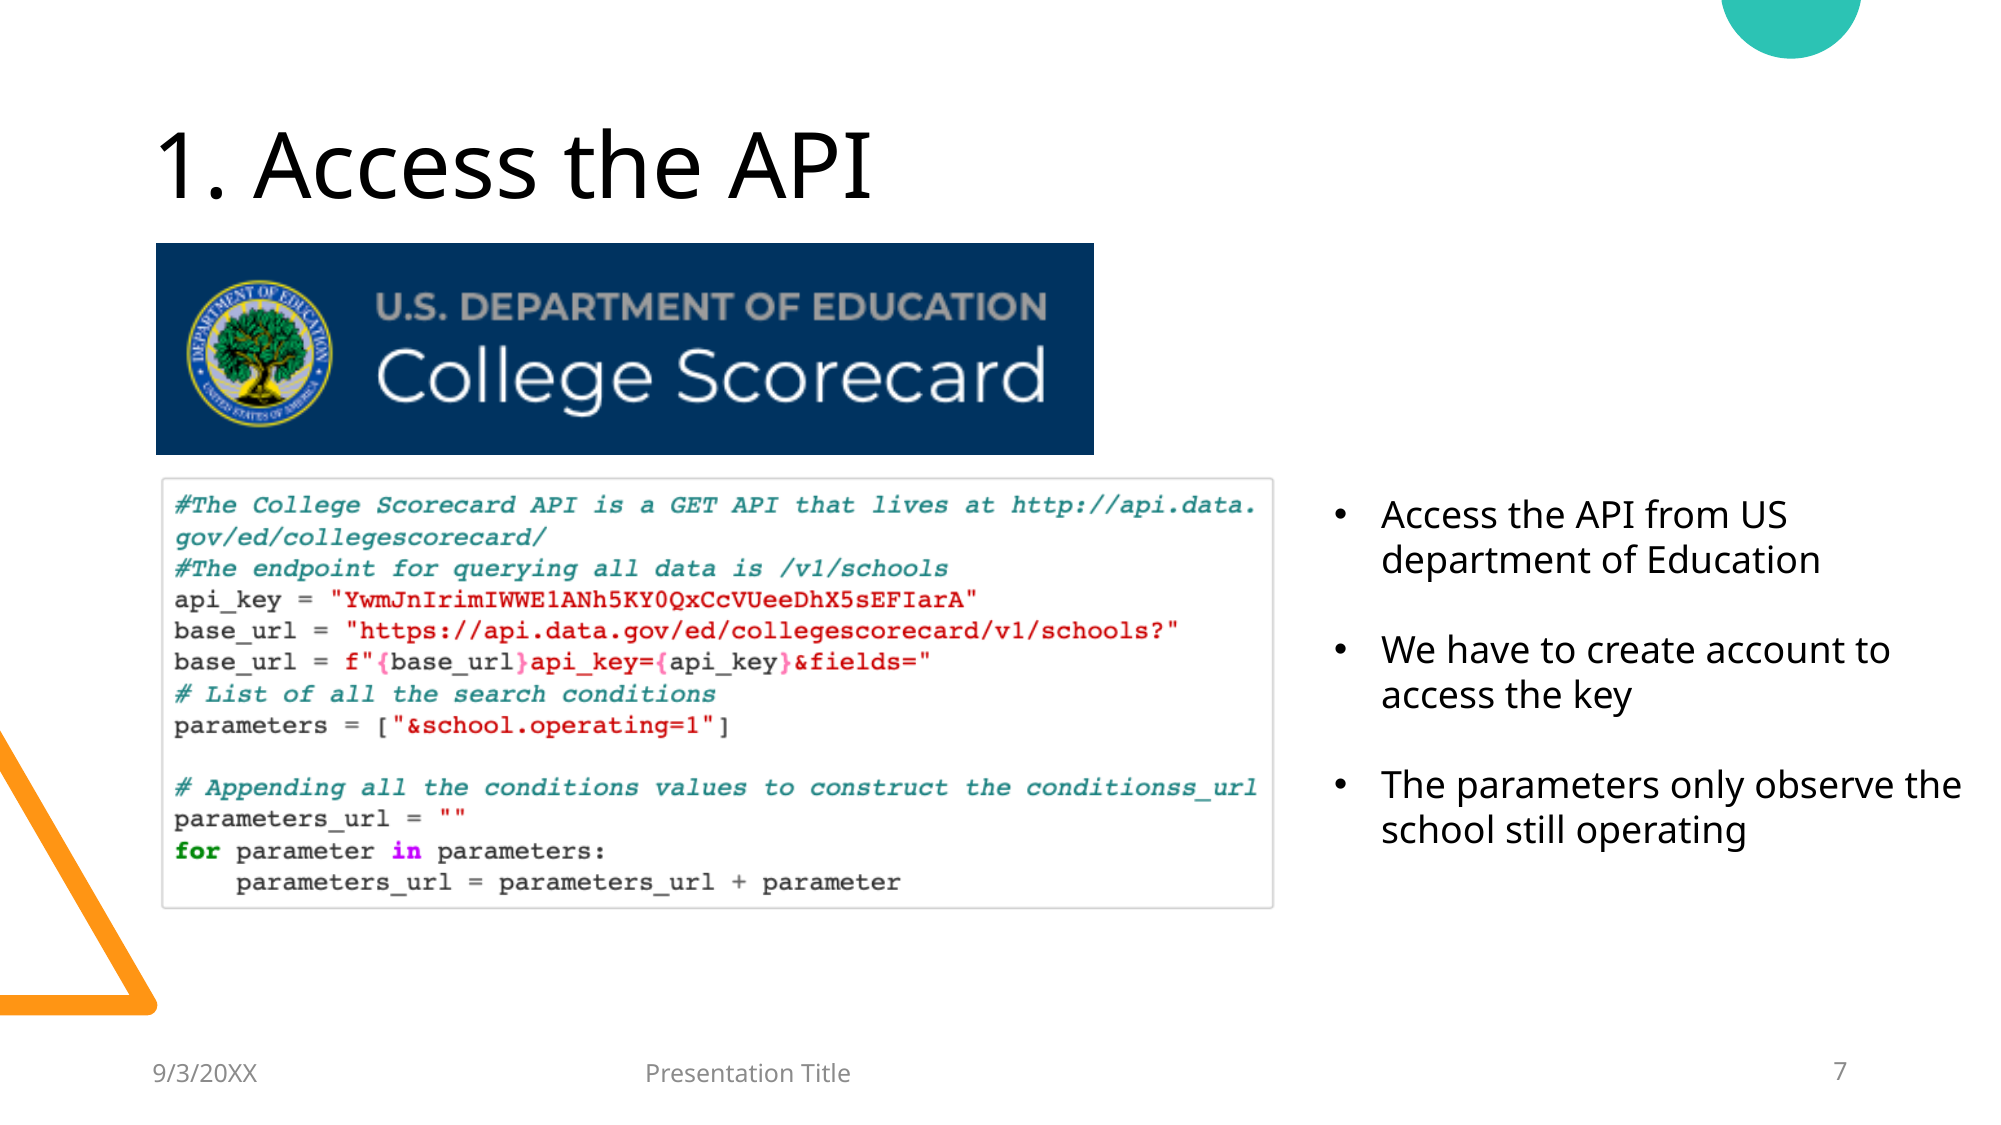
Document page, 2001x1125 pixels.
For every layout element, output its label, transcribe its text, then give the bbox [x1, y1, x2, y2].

slide_number 7 [1604, 1042, 1863, 1103]
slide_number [137, 1042, 418, 1103]
footer Presentation Title [447, 1042, 1050, 1103]
title 1. Access the API [137, 59, 1050, 278]
picture [156, 243, 1094, 455]
text_box Access the API from US department of Education We have to create account to access the key The parameters only observe the school still operating [1319, 483, 1982, 904]
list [156, 470, 1285, 921]
